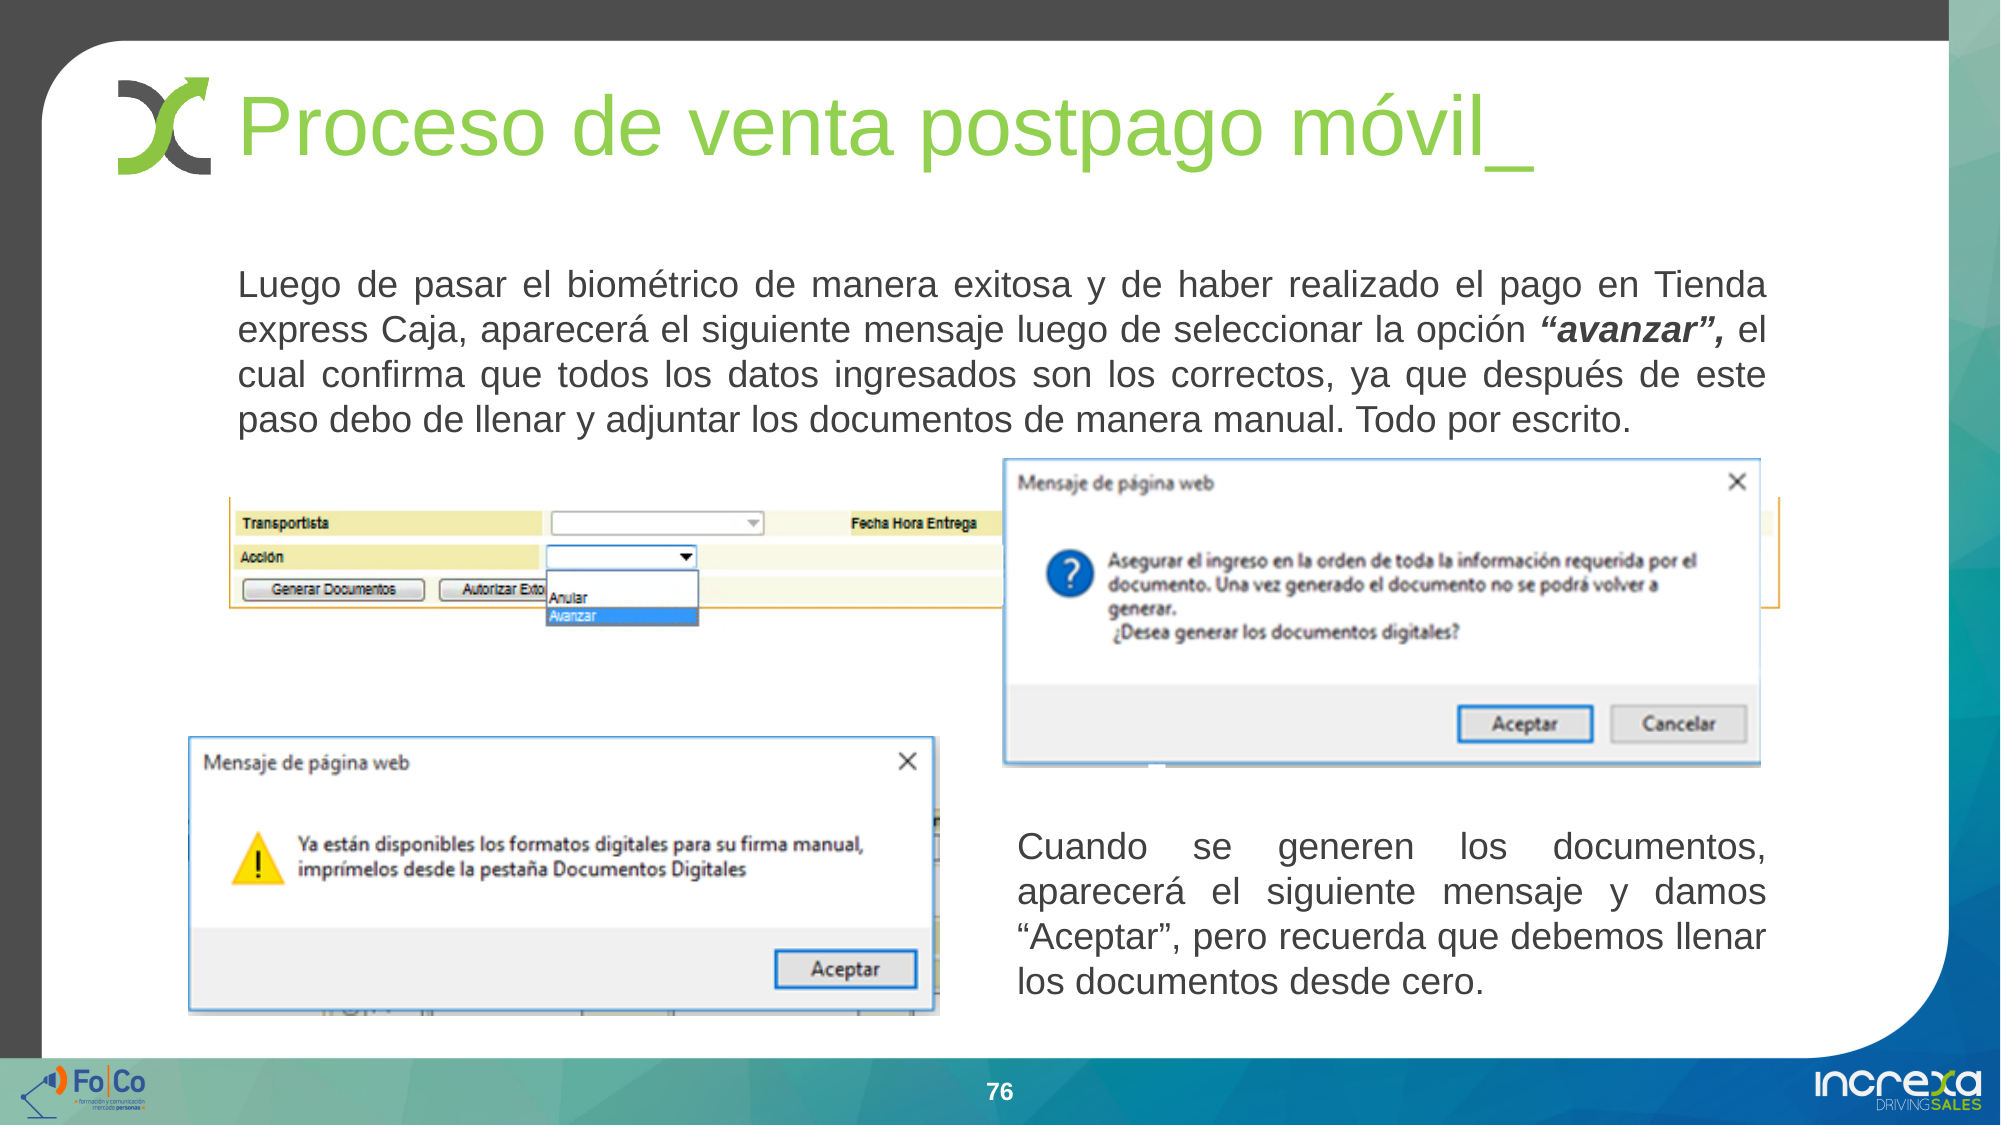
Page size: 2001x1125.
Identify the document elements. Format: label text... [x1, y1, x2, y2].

text_box Luego de pasar el biométrico de manera exitosa y de haber realizado el pago en Tienda express Caja, aparecerá el siguiente mensaje luego de seleccionar la opción “avanzar”, el cual confirma que todos los datos ingresados son los correctos, ya que después de este paso debo de llenar y adjuntar los documentos de manera manual. Todo por escrito. [222, 252, 1782, 448]
slide_number 76 [774, 1060, 1225, 1121]
picture [0, 0, 2001, 1125]
text_box Cuando se generen los documentos, aparecerá el siguiente mensaje y damos “Aceptar”, pero recuerda que debemos llenar los documentos desde cero. [1002, 814, 1782, 1010]
title Proceso de venta postpago móvil_ [222, 74, 1778, 182]
